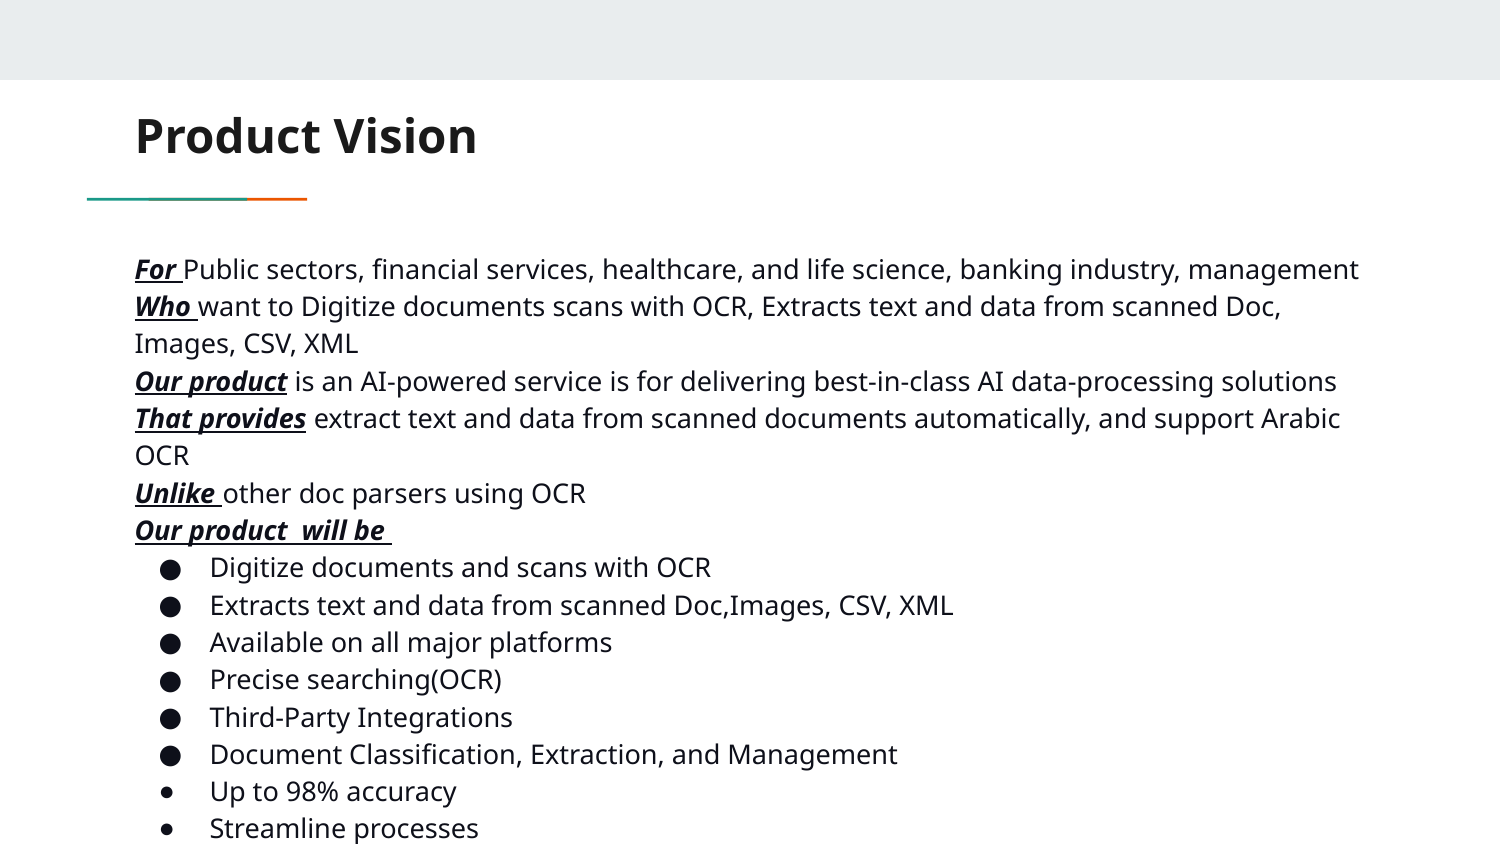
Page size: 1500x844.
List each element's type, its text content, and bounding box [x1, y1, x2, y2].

list For Public sectors, financial services, healthcare, and life science, banking industry, management Who want to Digitize documents scans with OCR, Extracts text and data from scanned Doc, Images, CSV, XML Our product is an AI-powered service is for delivering best-in-class AI data-processing solutions That provides extract text and data from scanned documents automatically, and support Arabic OCR Unlike other doc parsers using OCR Our product will be Digitize documents and scans with OCR Extracts text and data from scanned Doc,Images, CSV, XML Available on all major platforms Precise searching(OCR) Third-Party Integrations Document Classification, Extraction, and Management Up to 98% accuracy Streamline processes Support Arabic OCR [119, 232, 1381, 809]
title Product Vision [119, 91, 1381, 180]
